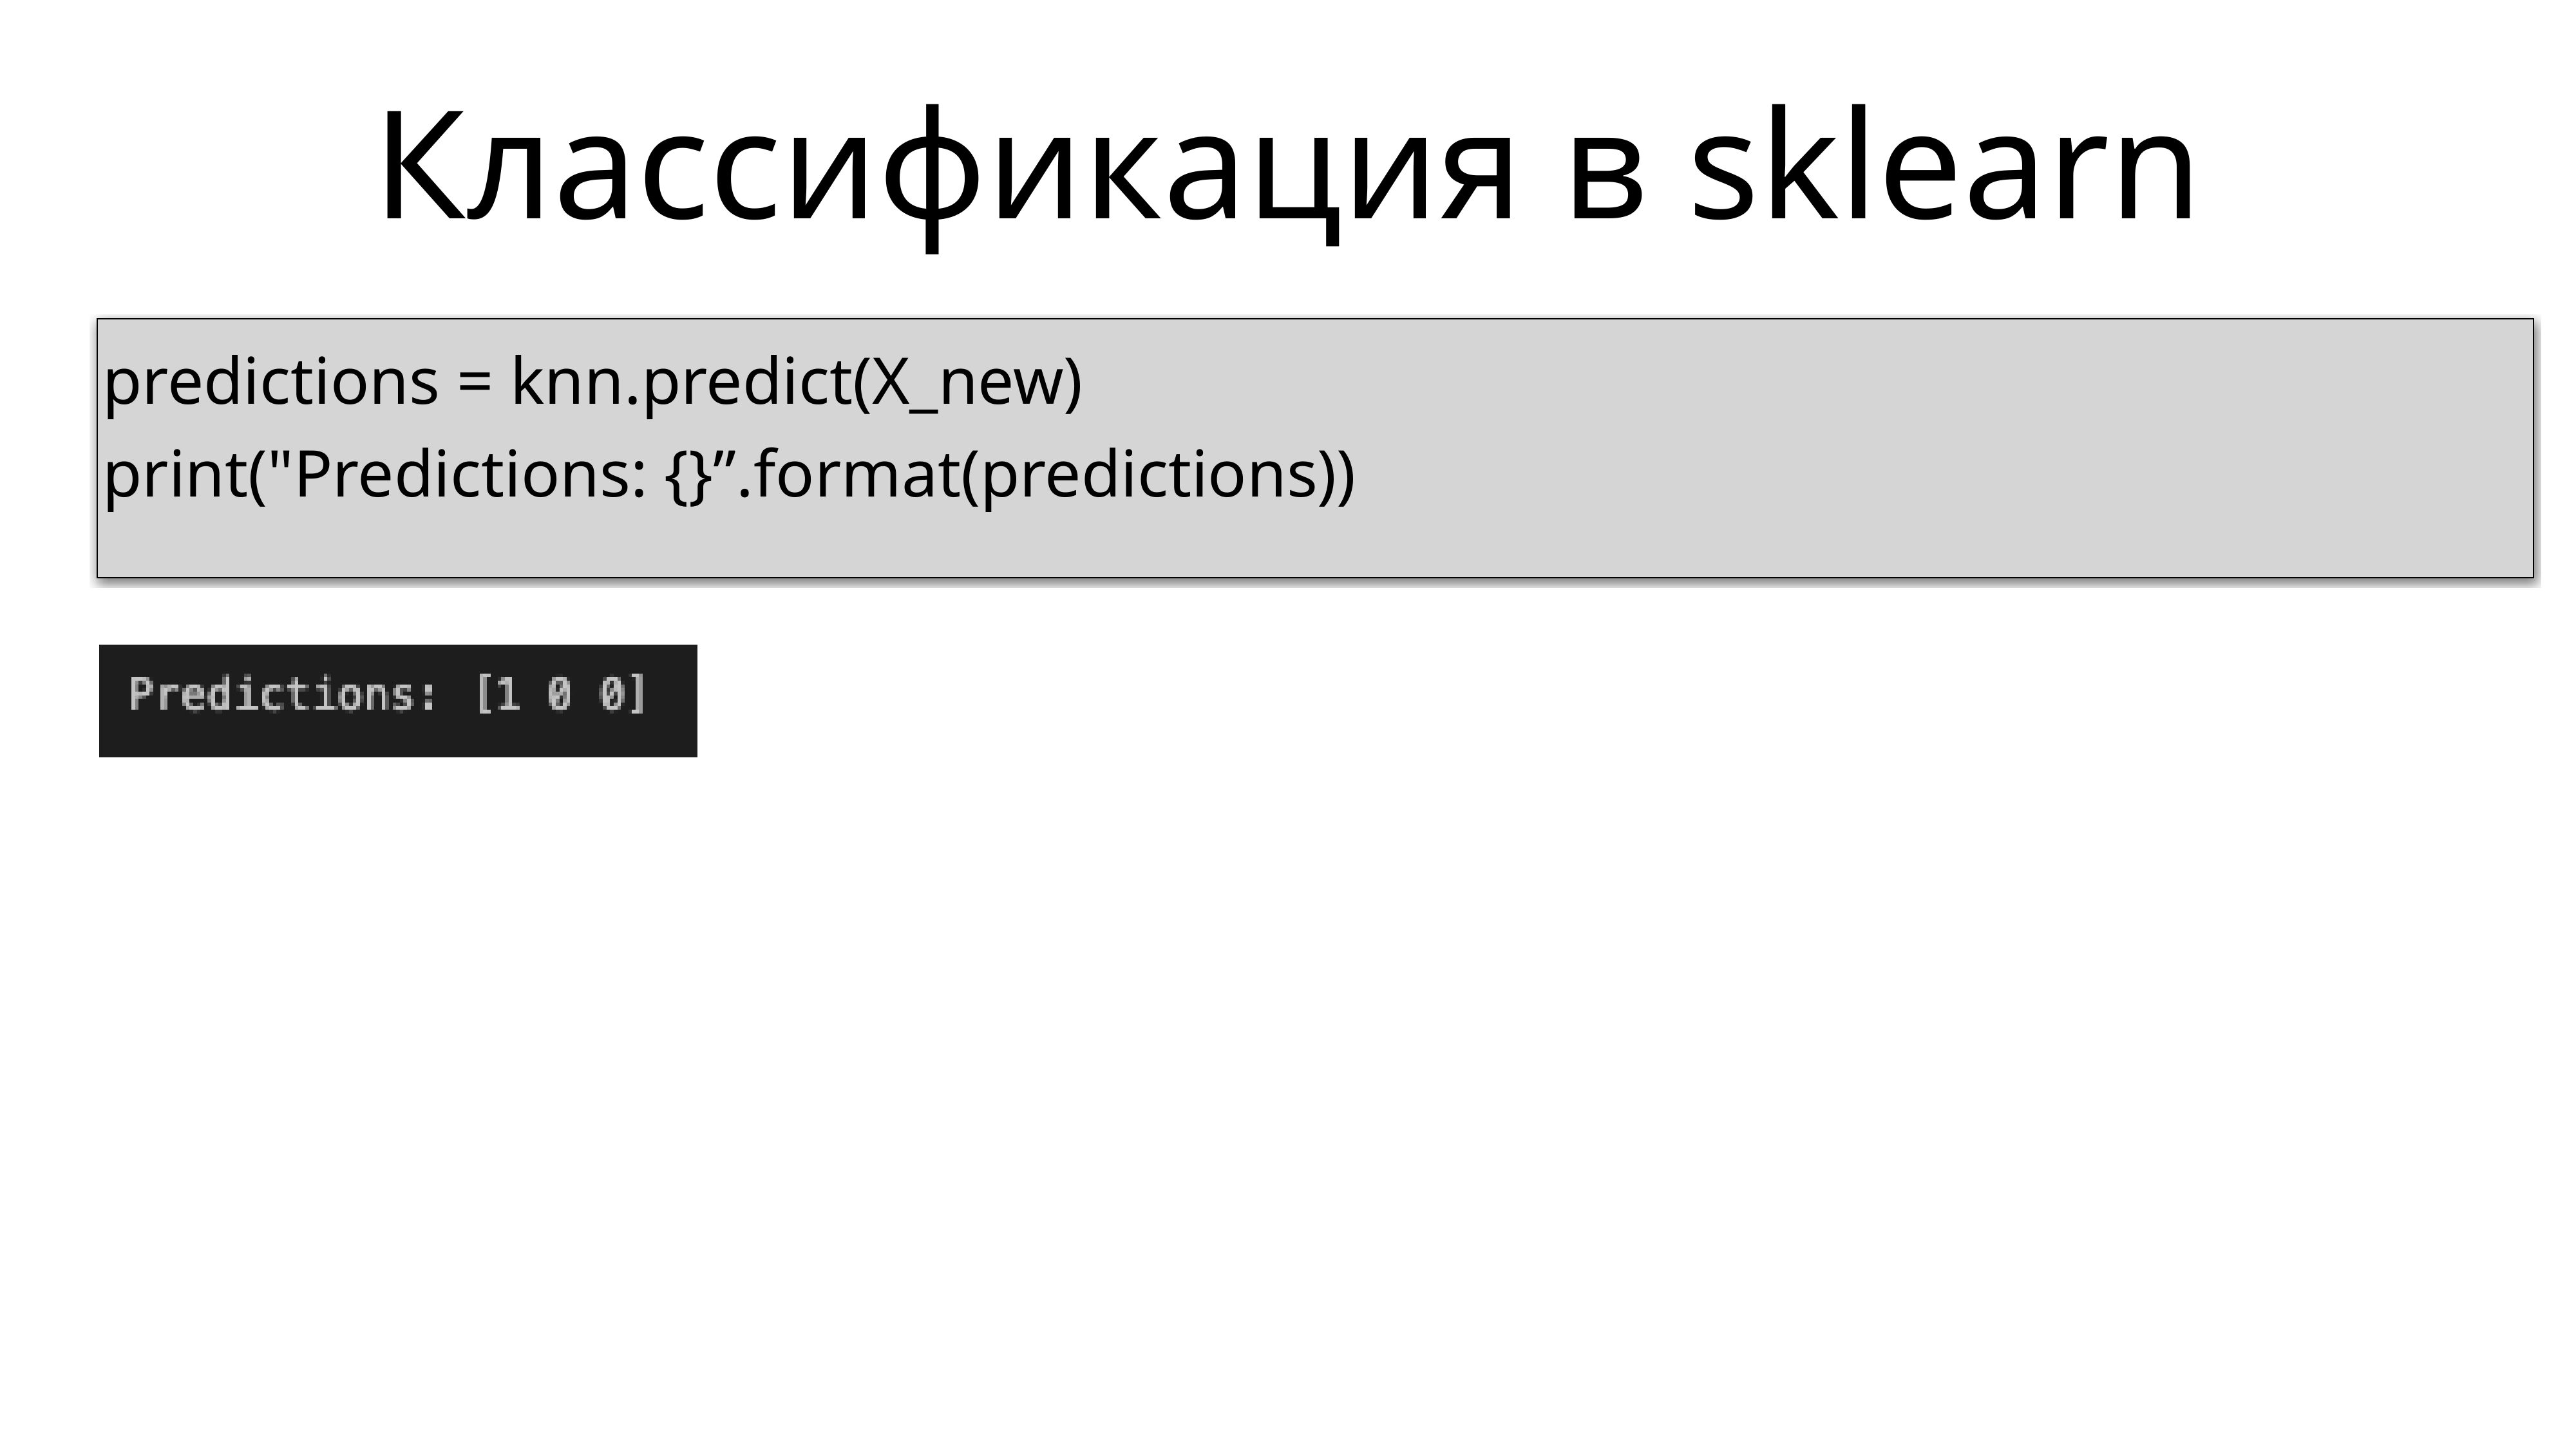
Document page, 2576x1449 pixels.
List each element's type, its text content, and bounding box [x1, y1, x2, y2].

picture [99, 645, 697, 758]
list predictions = knn.predict(X_new) print("Predictions: {}”.format(predictions)) [97, 318, 2534, 578]
title Классификация в sklearn [178, 37, 2398, 279]
